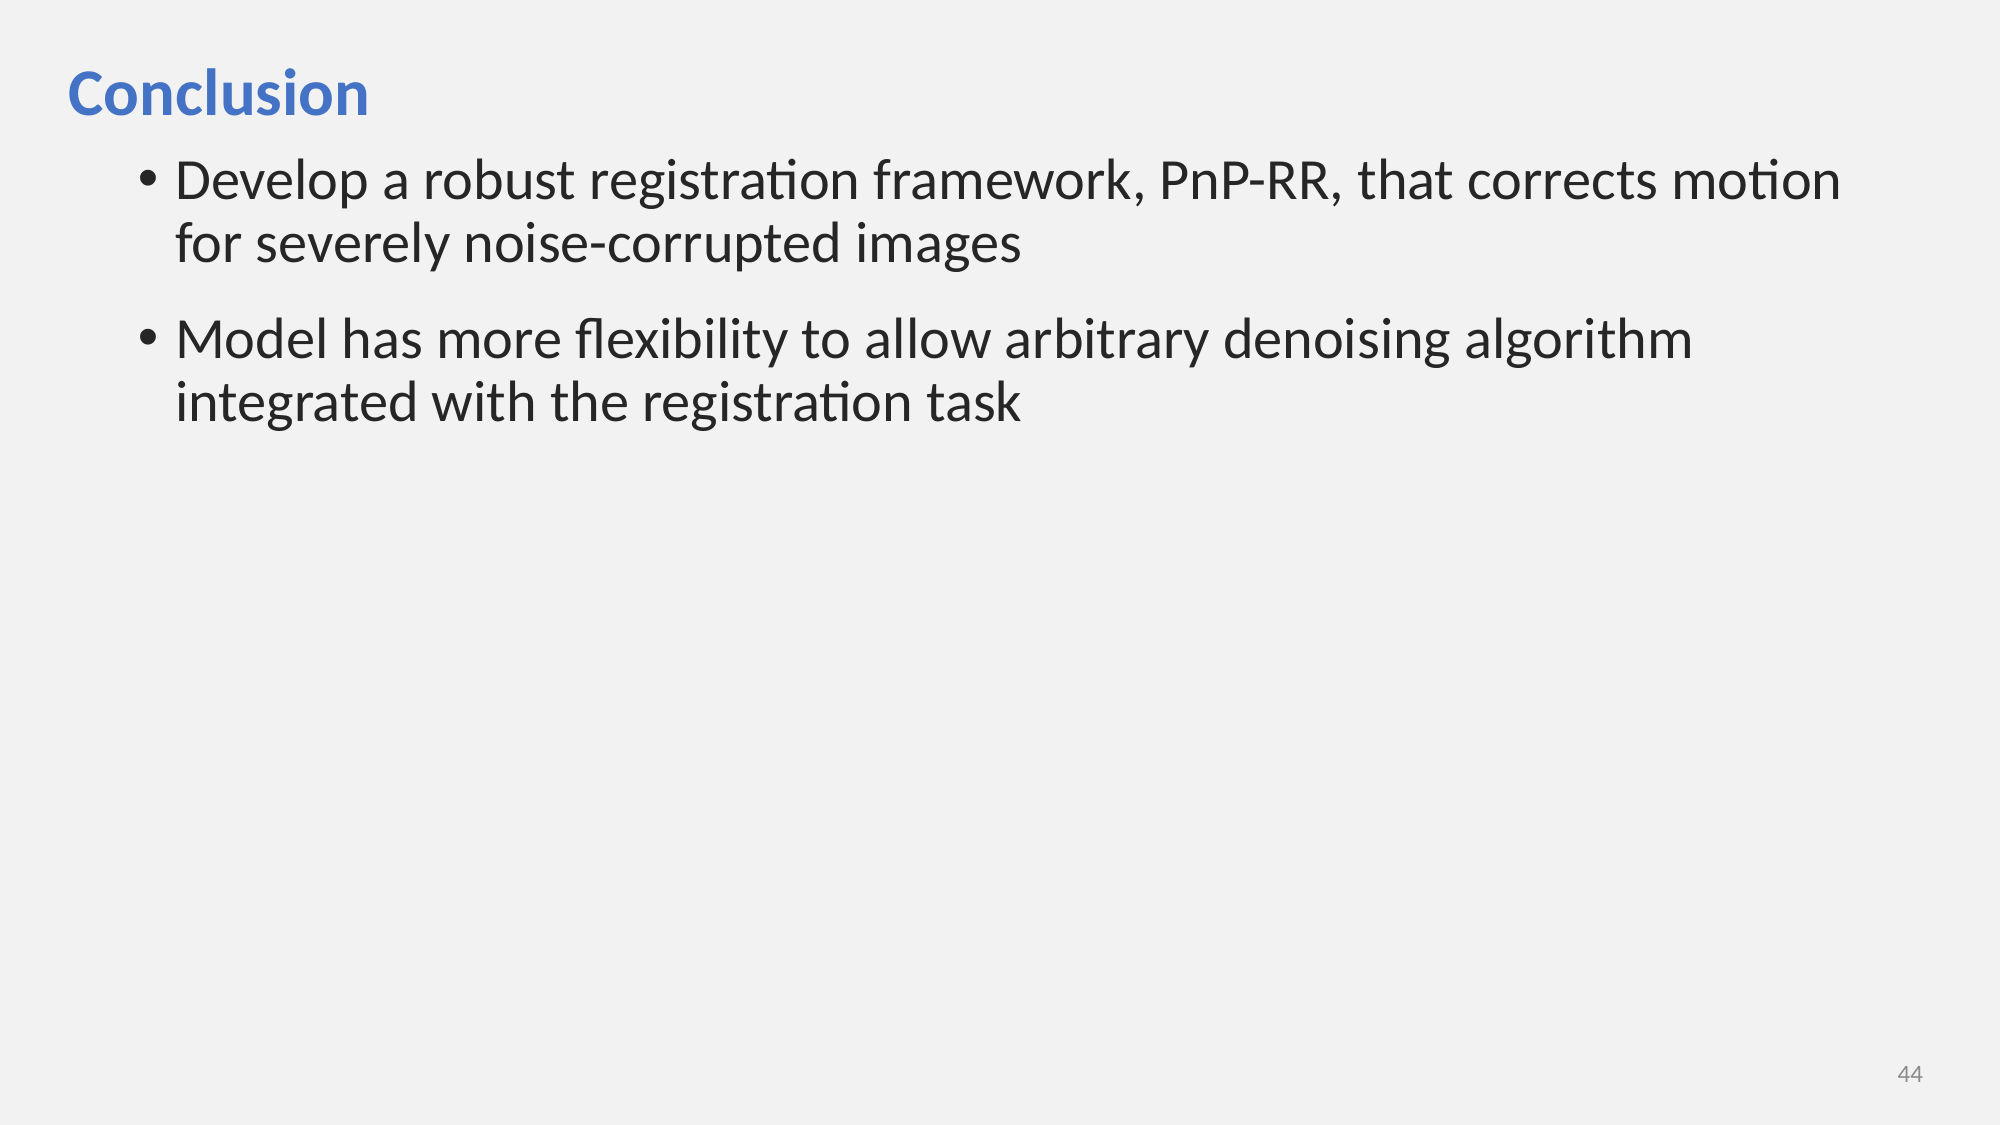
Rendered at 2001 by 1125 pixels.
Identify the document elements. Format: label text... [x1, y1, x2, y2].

slide_number 44 [1488, 1042, 1939, 1103]
title Conclusion [53, 46, 436, 142]
list Develop a robust registration framework, PnP-RR, that corrects motion for severely noise-corrupted images Model has more flexibility to allow arbitrary denoising algorithm integrated with the registration task [123, 141, 1877, 228]
